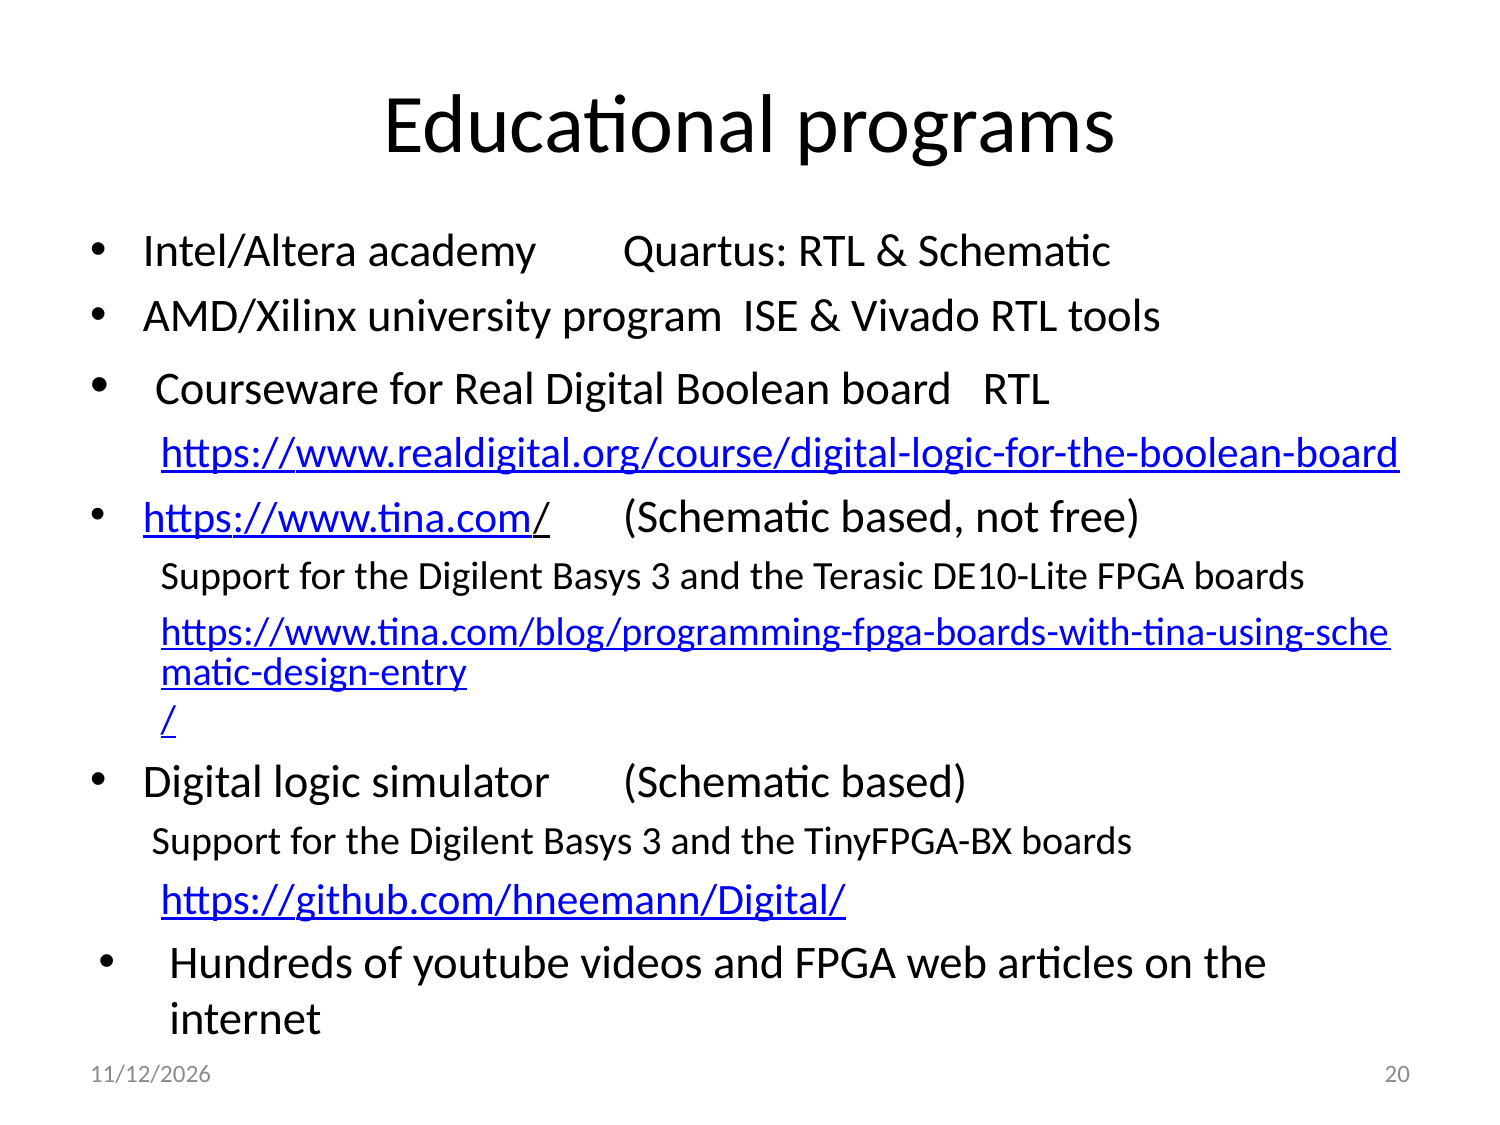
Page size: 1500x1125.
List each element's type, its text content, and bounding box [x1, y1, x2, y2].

title Educational programs [75, 37, 1425, 200]
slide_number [75, 1042, 425, 1103]
list Intel/Altera academy Quartus: RTL & Schematic AMD/Xilinx university program ISE & Vivado RTL tools Courseware for Real Digital Boolean board RTL https://www.realdigital.org/course/digital-logic-for-the-boolean-board https://www.tina.com/ (Schematic based, not free) Support for the Digilent Basys 3 and the Terasic DE10-Lite FPGA boards https://www.tina.com/blog/programming-fpga-boards-with-tina-using-schematic-design-entry/ Digital logic simulator (Schematic based) Support for the Digilent Basys 3 and the TinyFPGA-BX boards https://github.com/hneemann/Digital/ Hundreds of youtube videos and FPGA web articles on the internet [75, 212, 1425, 1038]
slide_number 20 [1074, 1042, 1425, 1103]
